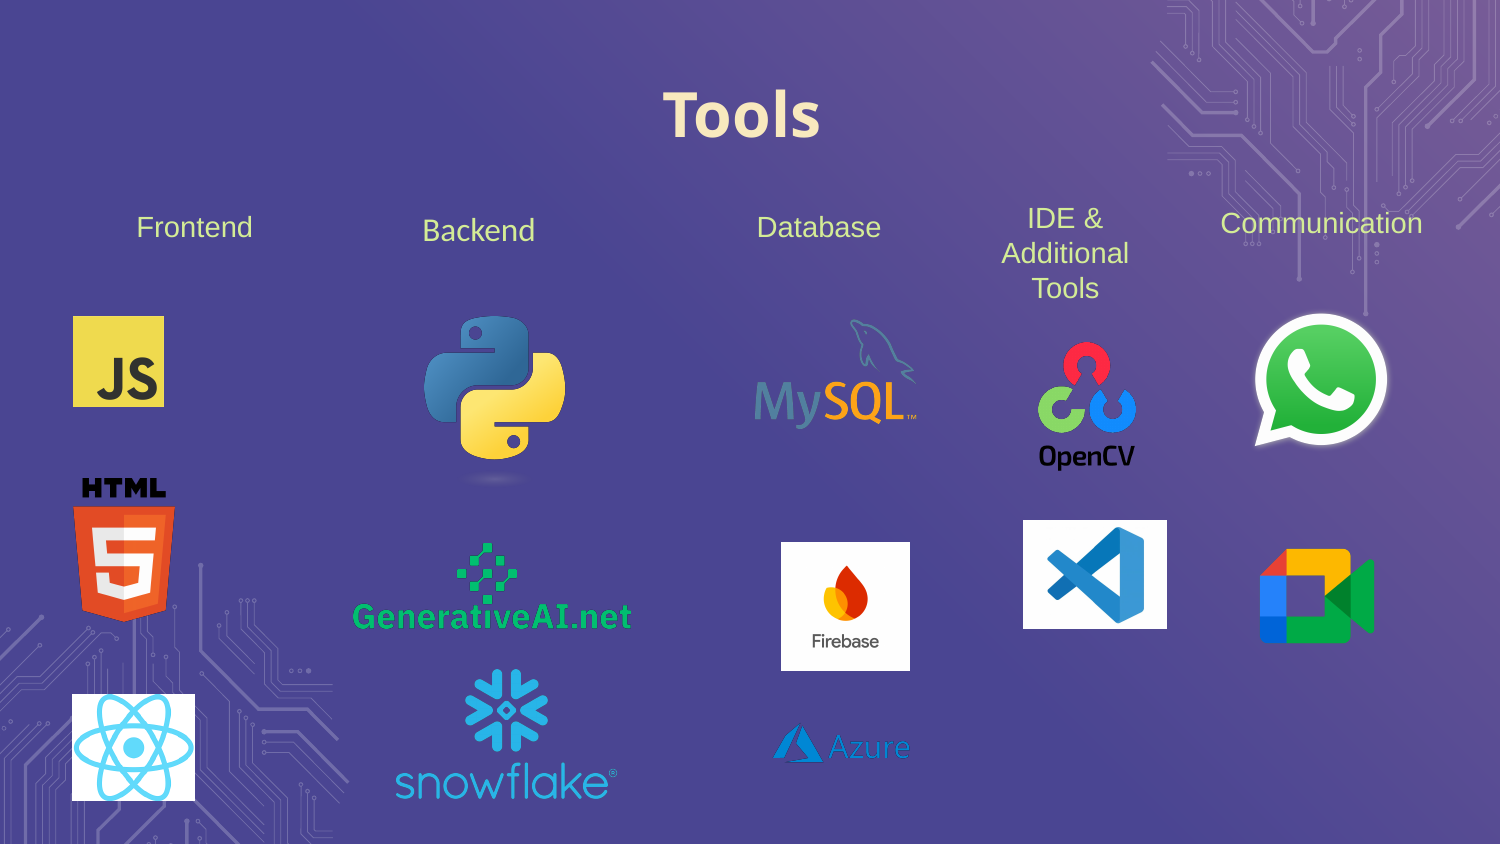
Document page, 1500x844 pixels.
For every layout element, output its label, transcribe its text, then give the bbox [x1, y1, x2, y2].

text_box Database [741, 200, 949, 251]
picture [386, 666, 627, 802]
picture [423, 316, 580, 488]
title Tools [118, 60, 1382, 150]
picture [751, 683, 931, 802]
text_box Frontend [89, 200, 300, 251]
picture [1210, 525, 1424, 668]
picture [1023, 520, 1167, 629]
picture [52, 478, 196, 623]
text_box IDE & Additional Tools [966, 191, 1165, 312]
text_box Communication [1181, 196, 1462, 247]
picture [353, 543, 631, 629]
picture [781, 542, 910, 672]
picture [72, 316, 164, 407]
text_box Backend [397, 201, 562, 256]
picture [1038, 342, 1136, 472]
picture [72, 693, 196, 801]
picture [1243, 301, 1400, 459]
picture [737, 312, 931, 434]
